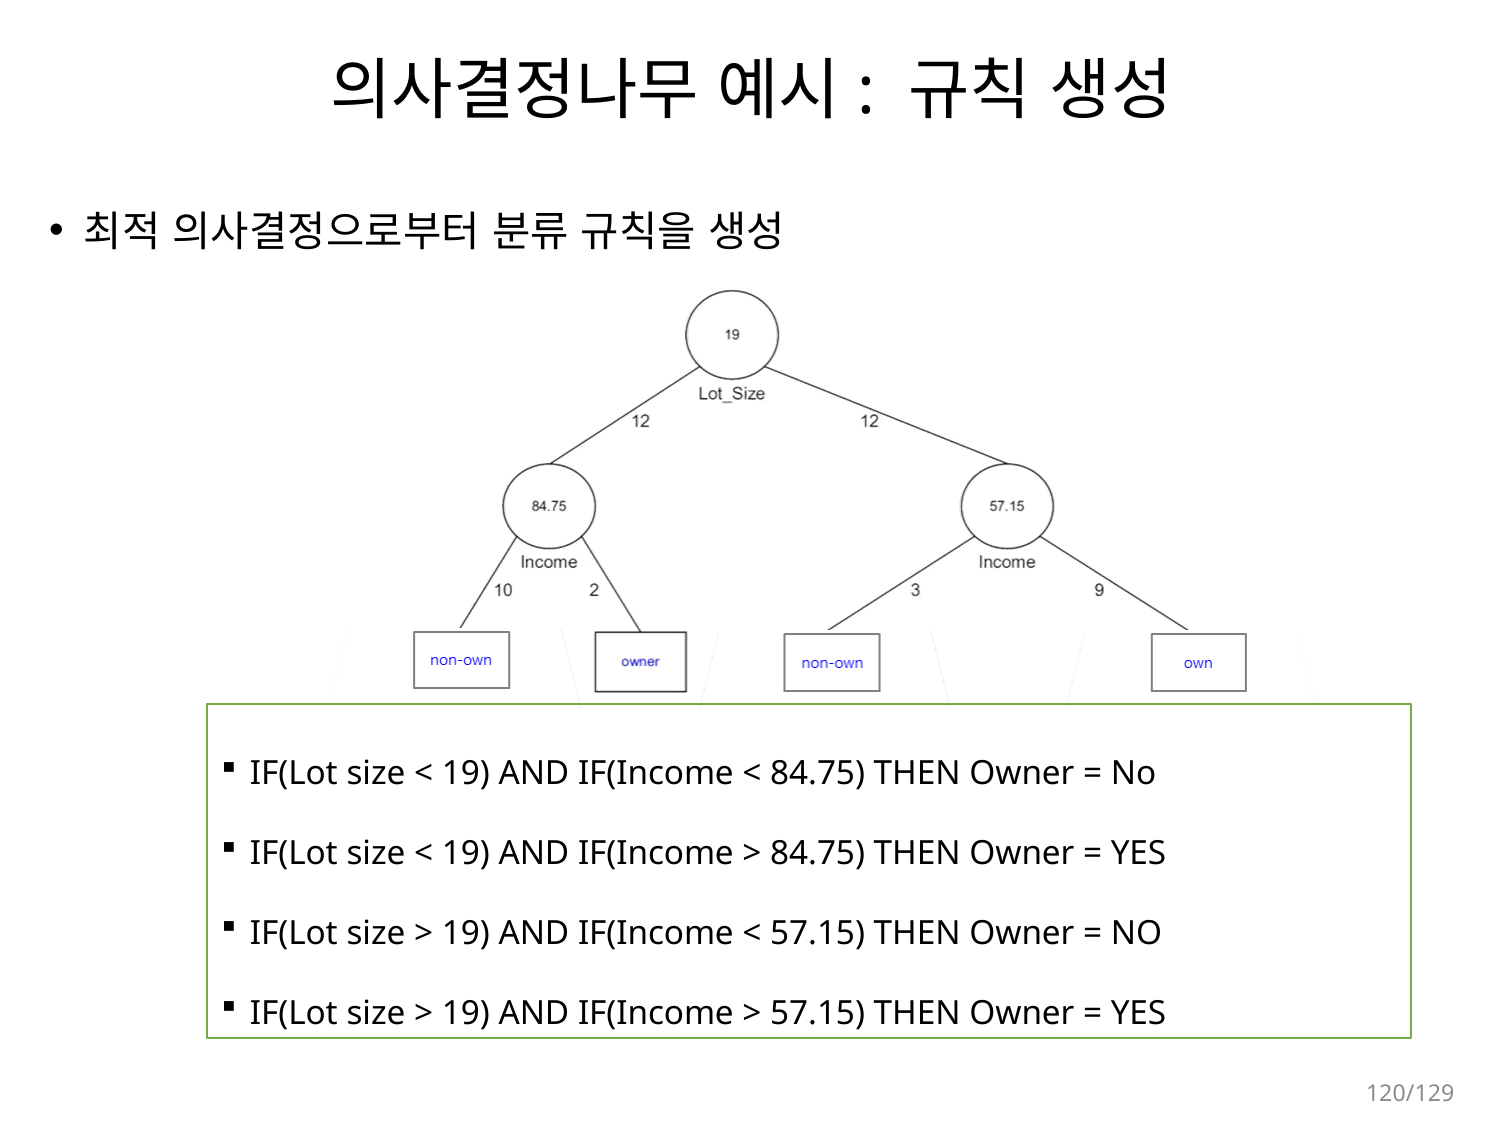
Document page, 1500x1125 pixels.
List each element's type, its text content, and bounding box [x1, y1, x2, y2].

slide_number 120/129 [1131, 1071, 1470, 1116]
text_box IF(Lot size < 19) AND IF(Income < 84.75) THEN Owner = No IF(Lot size < 19) AND IF(Income > 84.75) THEN Owner = YES IF(Lot size > 19) AND IF(Income < 57.15) THEN Owner = NO IF(Lot size > 19) AND IF(Income > 57.15) THEN Owner = YES [206, 704, 1412, 1039]
list 최적 의사결정으로부터 분류 규칙을 생성 [34, 181, 1470, 1059]
title 의사결정나무 예시: 규칙 생성 [34, 37, 1470, 147]
picture [289, 267, 1356, 708]
